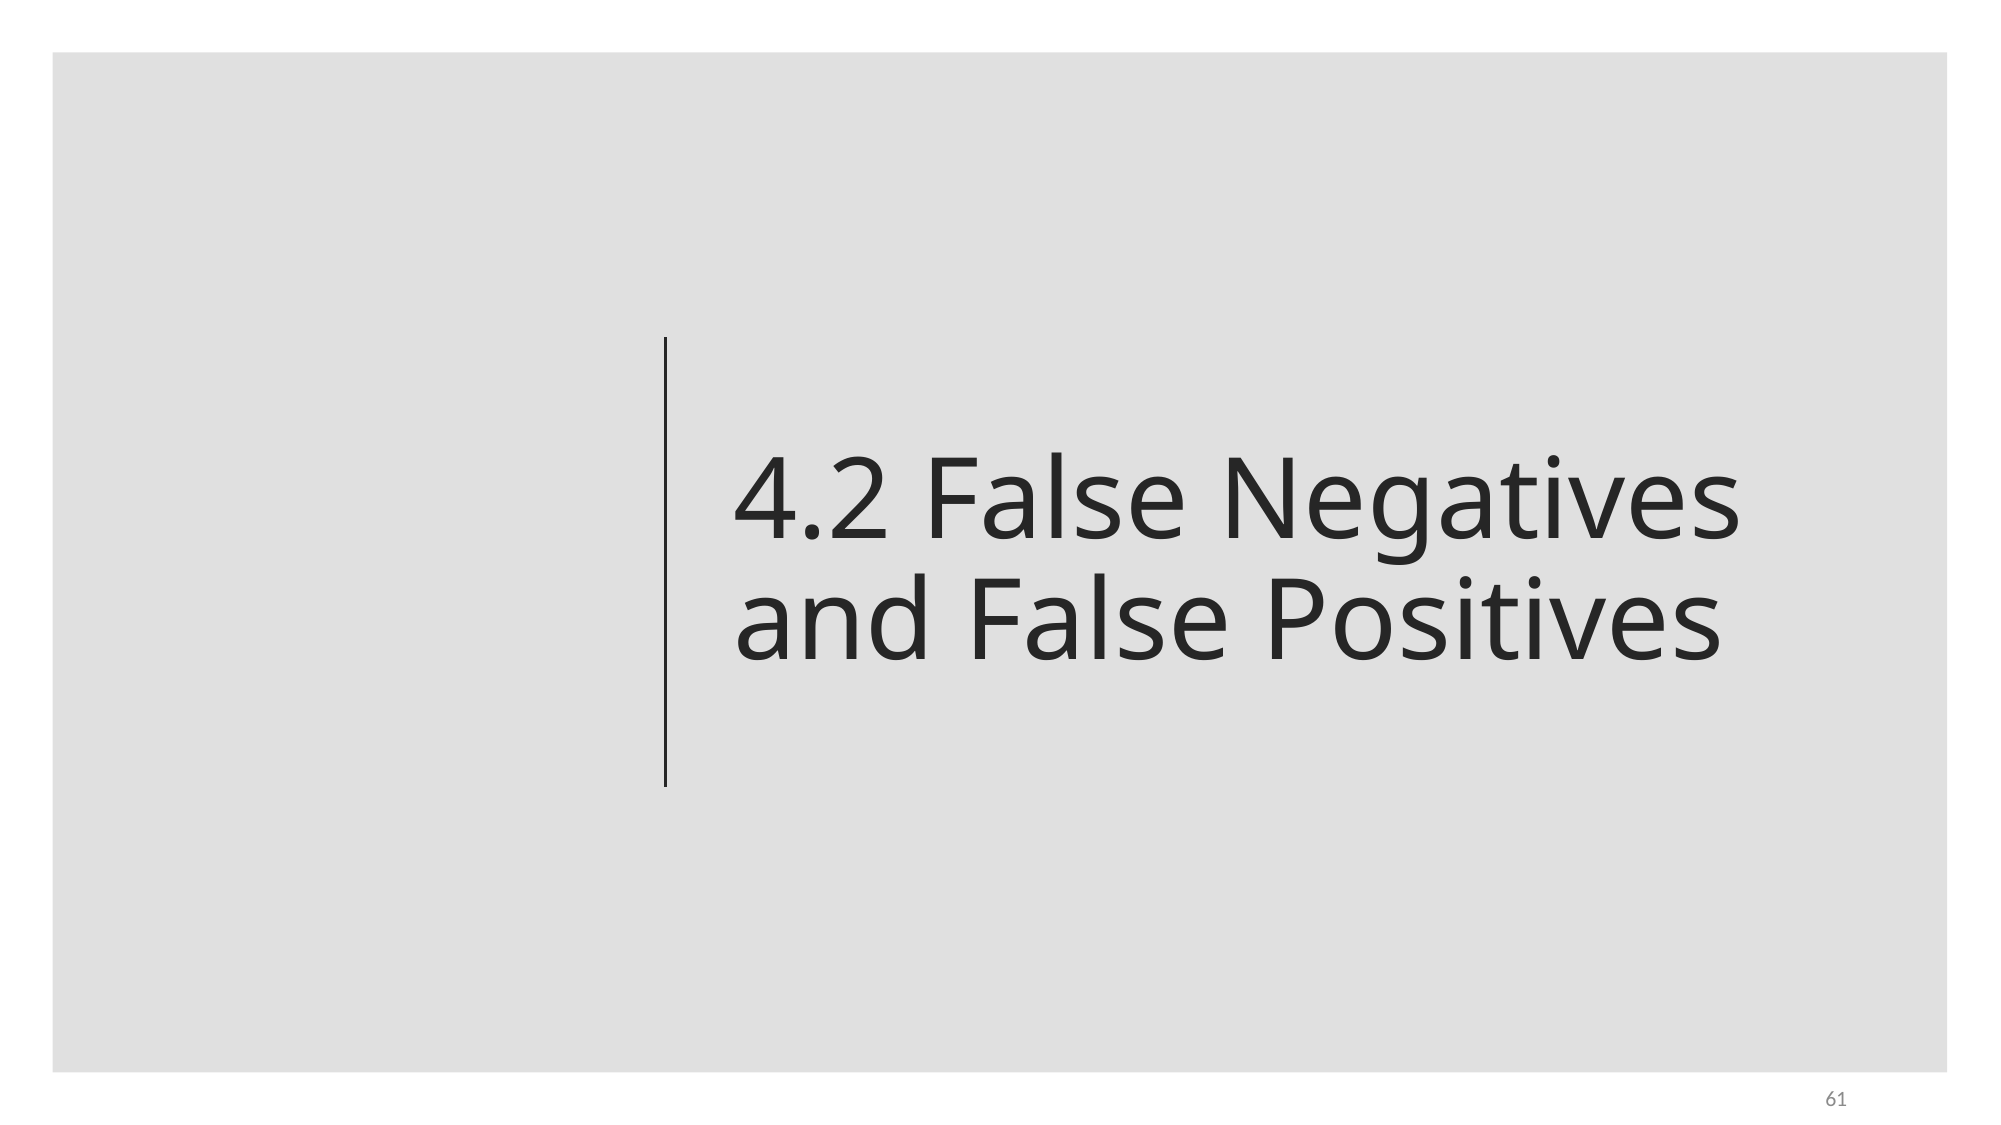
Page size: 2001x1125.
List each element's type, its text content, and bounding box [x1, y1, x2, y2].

text_box [52, 51, 1948, 1073]
slide_number 61 [1677, 1075, 1863, 1121]
title 4.2 False Negatives and False Positives [718, 158, 1829, 967]
